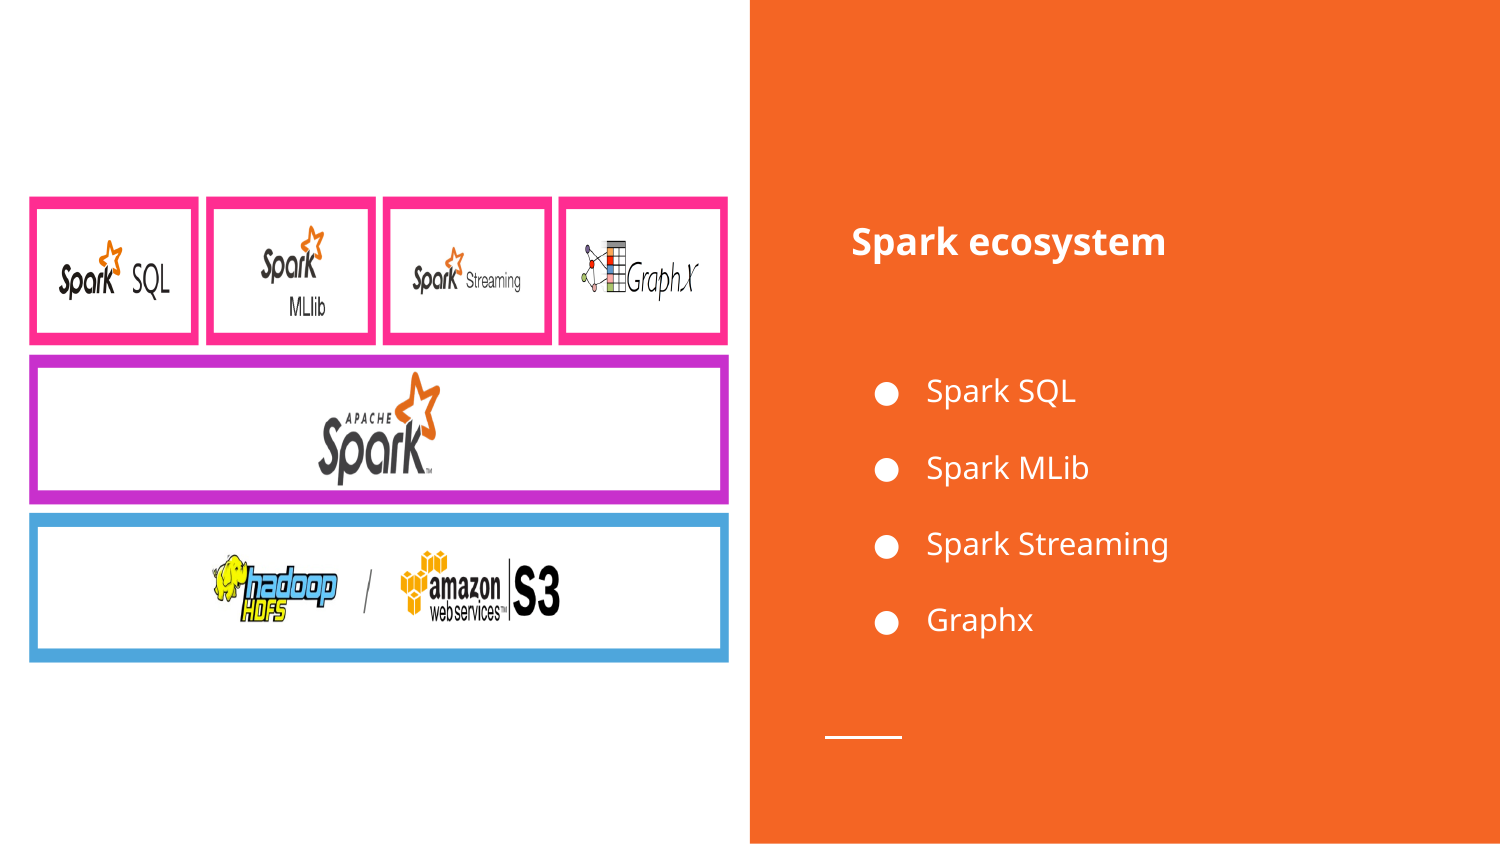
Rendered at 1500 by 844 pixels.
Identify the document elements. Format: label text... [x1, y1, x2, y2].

list Spark ecosystem Spark SQL Spark MLib Spark Streaming Graphx [836, 79, 1319, 699]
picture [11, 145, 745, 699]
